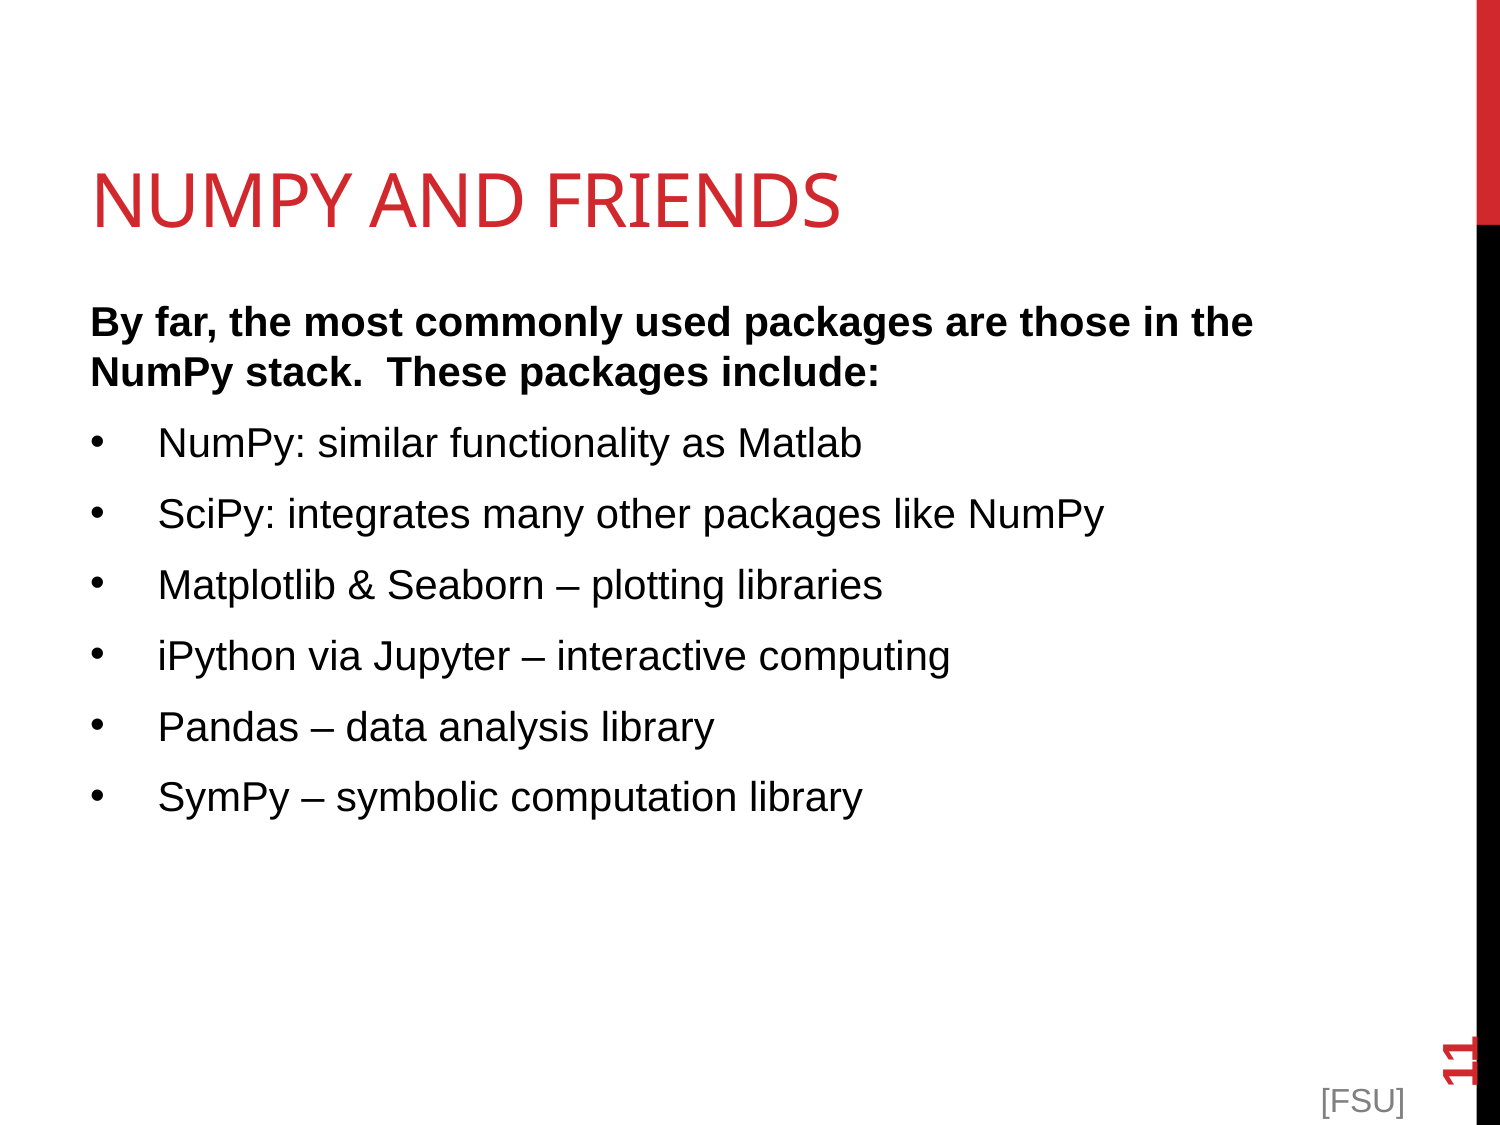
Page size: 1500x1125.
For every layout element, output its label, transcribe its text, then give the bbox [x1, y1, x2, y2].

list By far, the most commonly used packages are those in the NumPy stack. These packages include: NumPy: similar functionality as Matlab SciPy: integrates many other packages like NumPy Matplotlib & Seaborn – plotting libraries iPython via Jupyter – interactive computing Pandas – data analysis library SymPy – symbolic computation library [75, 287, 1325, 1005]
text_box [FSU] [608, 1071, 1421, 1125]
slide_number 11 [1427, 887, 1488, 1104]
title NumPy and friends [75, 25, 1025, 250]
